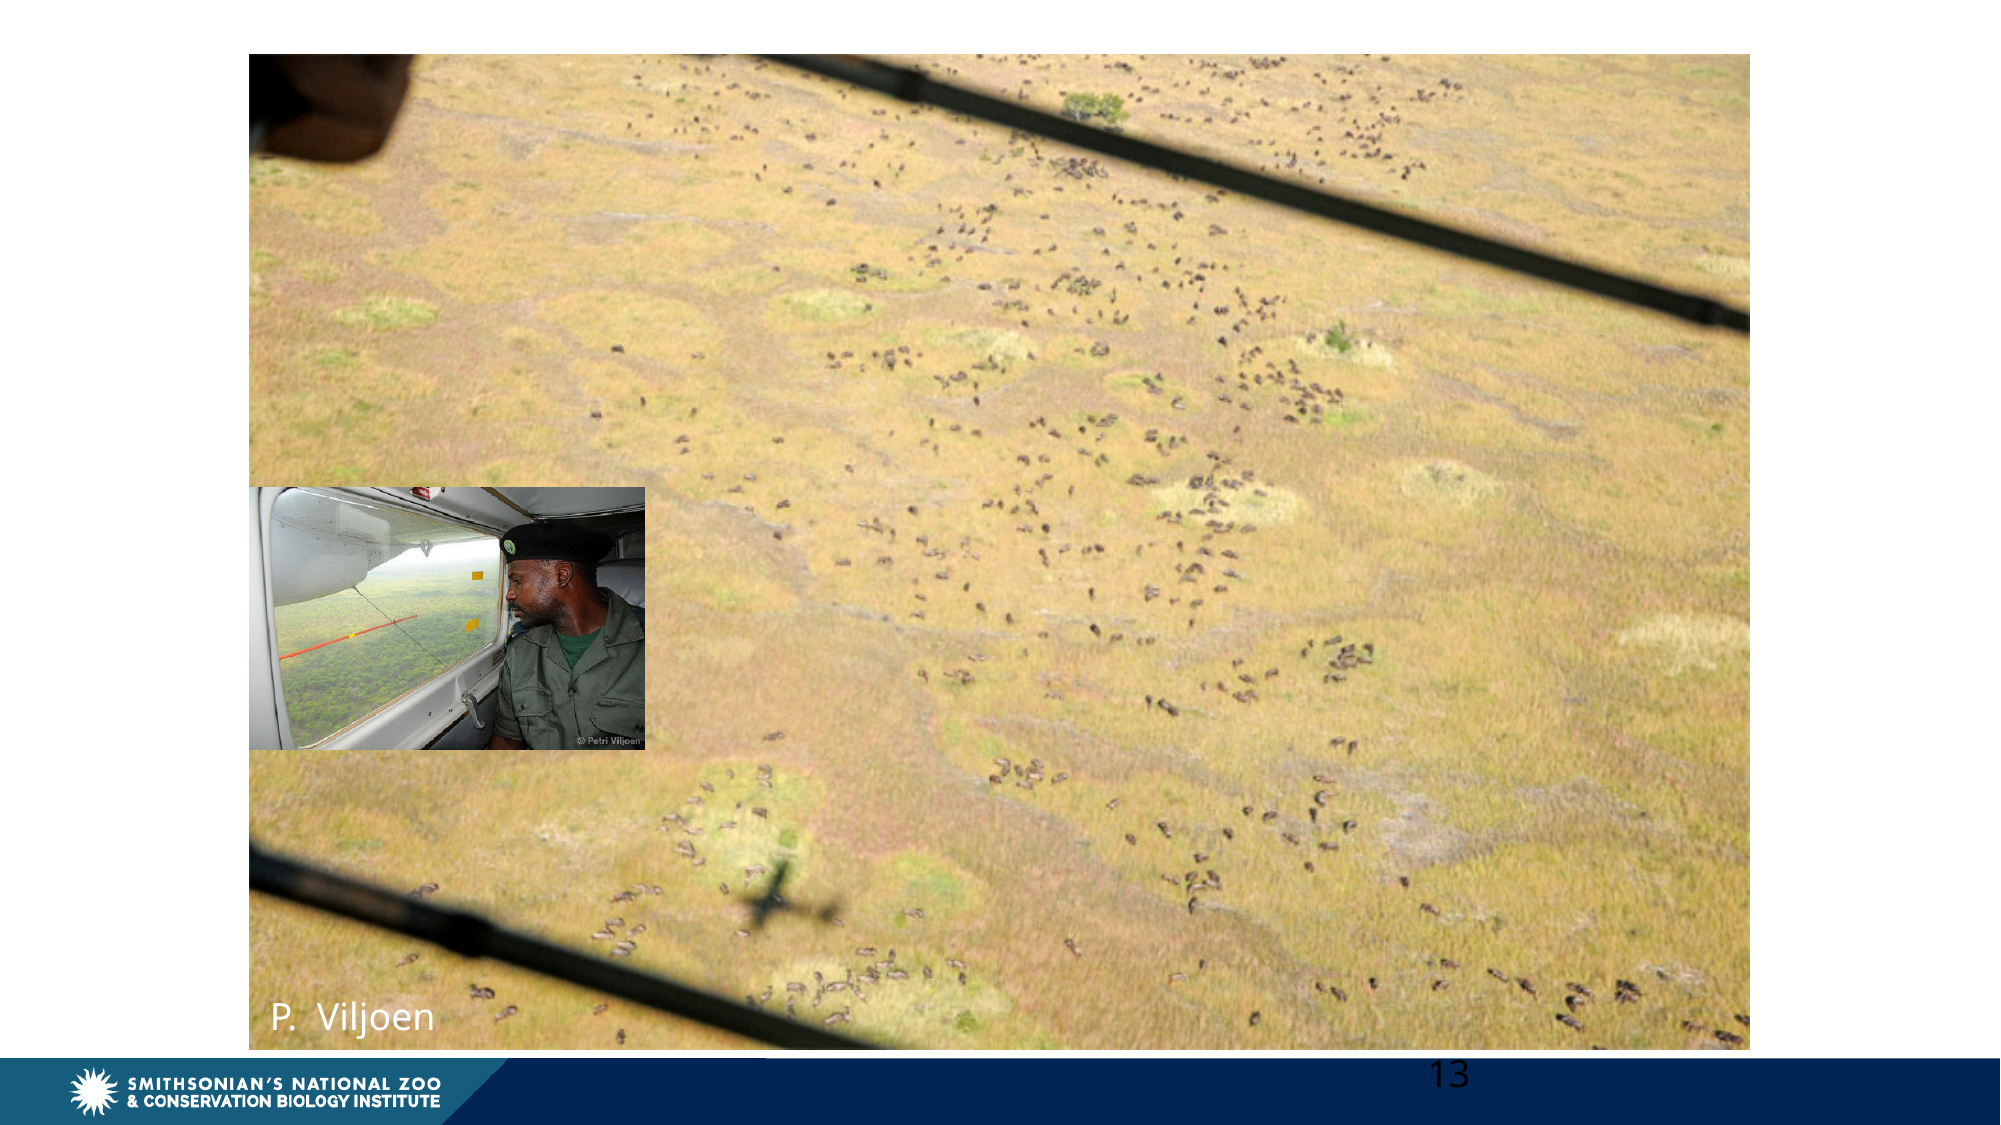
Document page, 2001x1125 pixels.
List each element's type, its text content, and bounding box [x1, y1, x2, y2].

picture [249, 53, 1751, 1051]
picture [0, 1058, 701, 1125]
slide_number 13 [1412, 1042, 1863, 1103]
